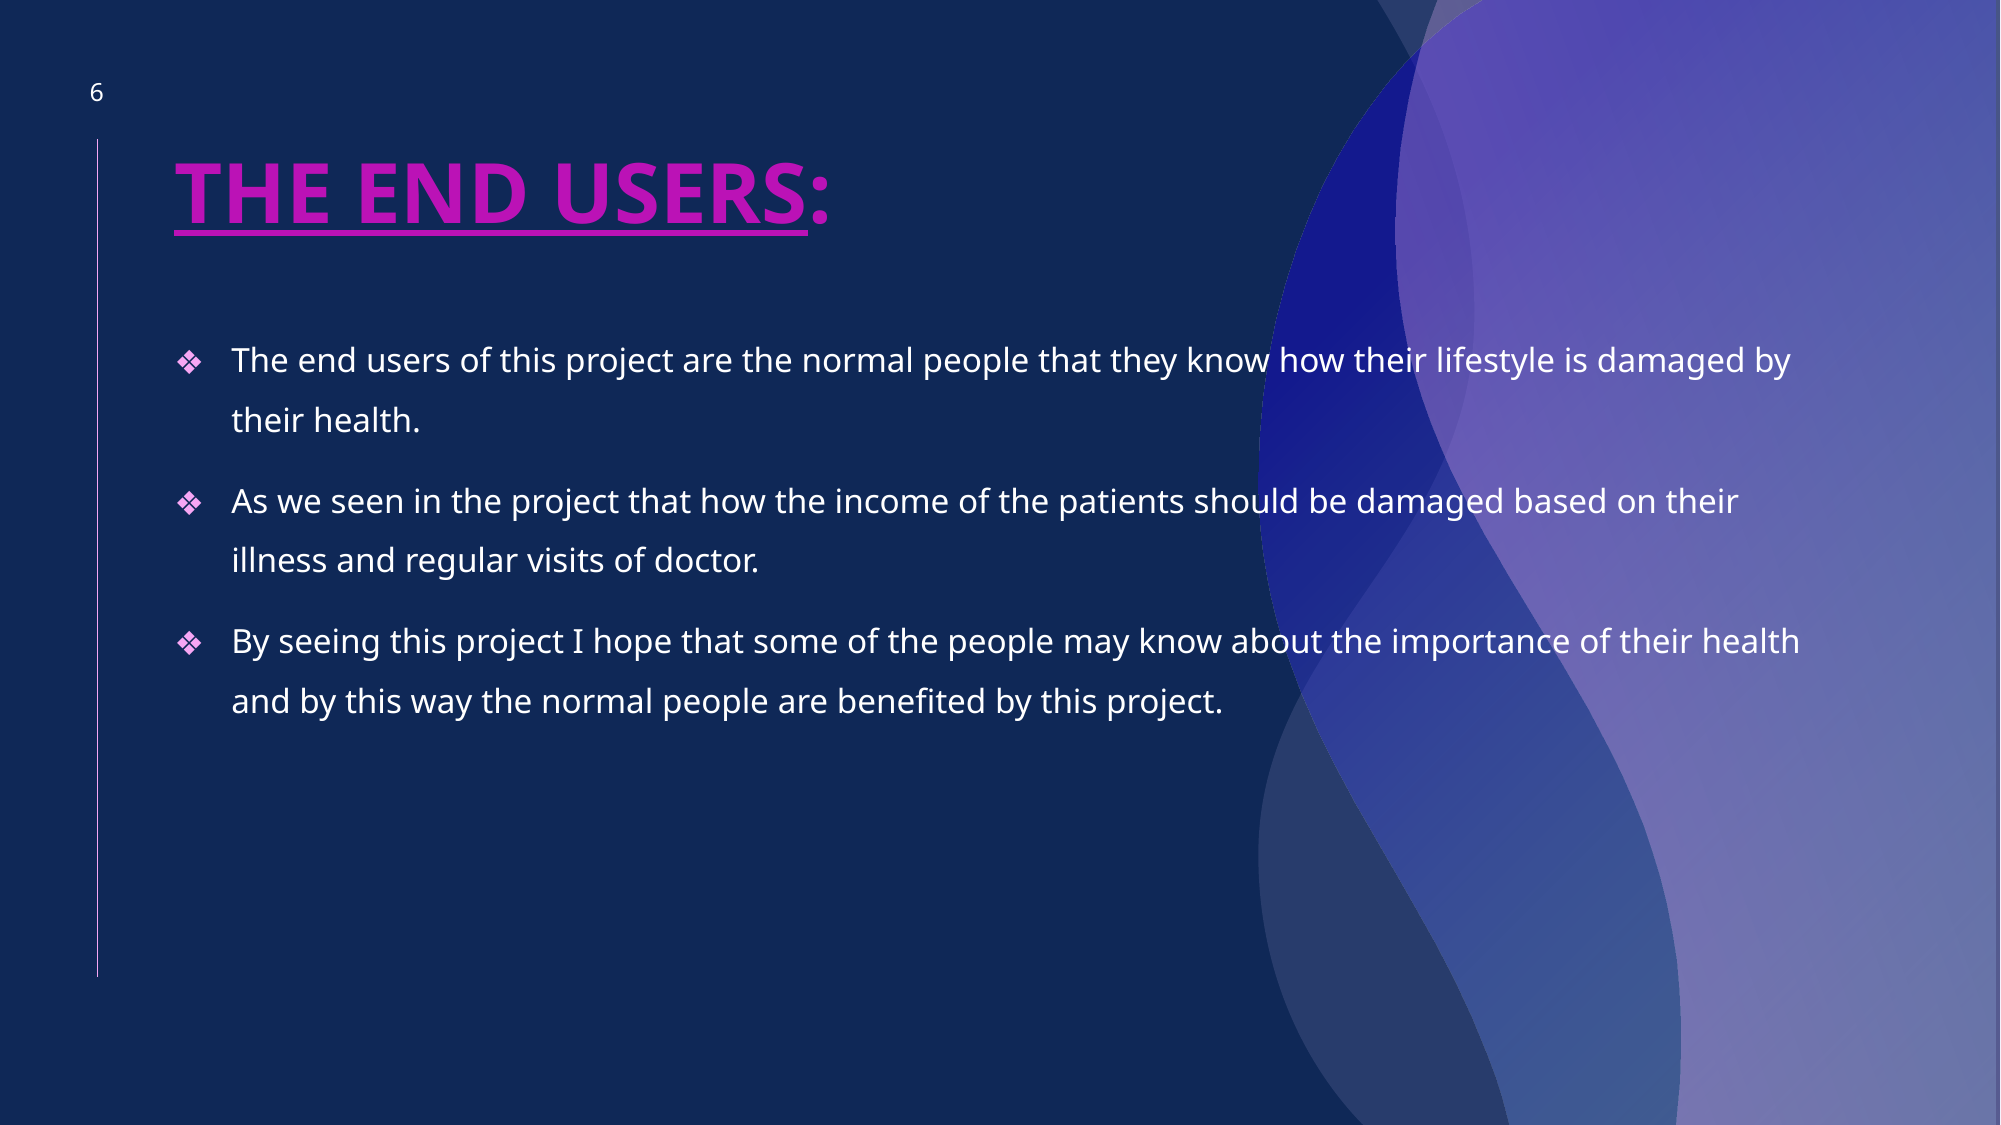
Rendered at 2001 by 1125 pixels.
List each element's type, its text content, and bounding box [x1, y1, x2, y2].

slide_number 6 [53, 67, 140, 119]
list The end users of this project are the normal people that they know how their lifestyle is damaged by their health. As we seen in the project that how the income of the patients should be damaged based on their illness and regular visits of doctor. By seeing this project I hope that some of the people may know about the importance of their health and by this way the normal people are benefited by this project. [159, 311, 1824, 934]
title THE END USERS: [159, 73, 1616, 249]
